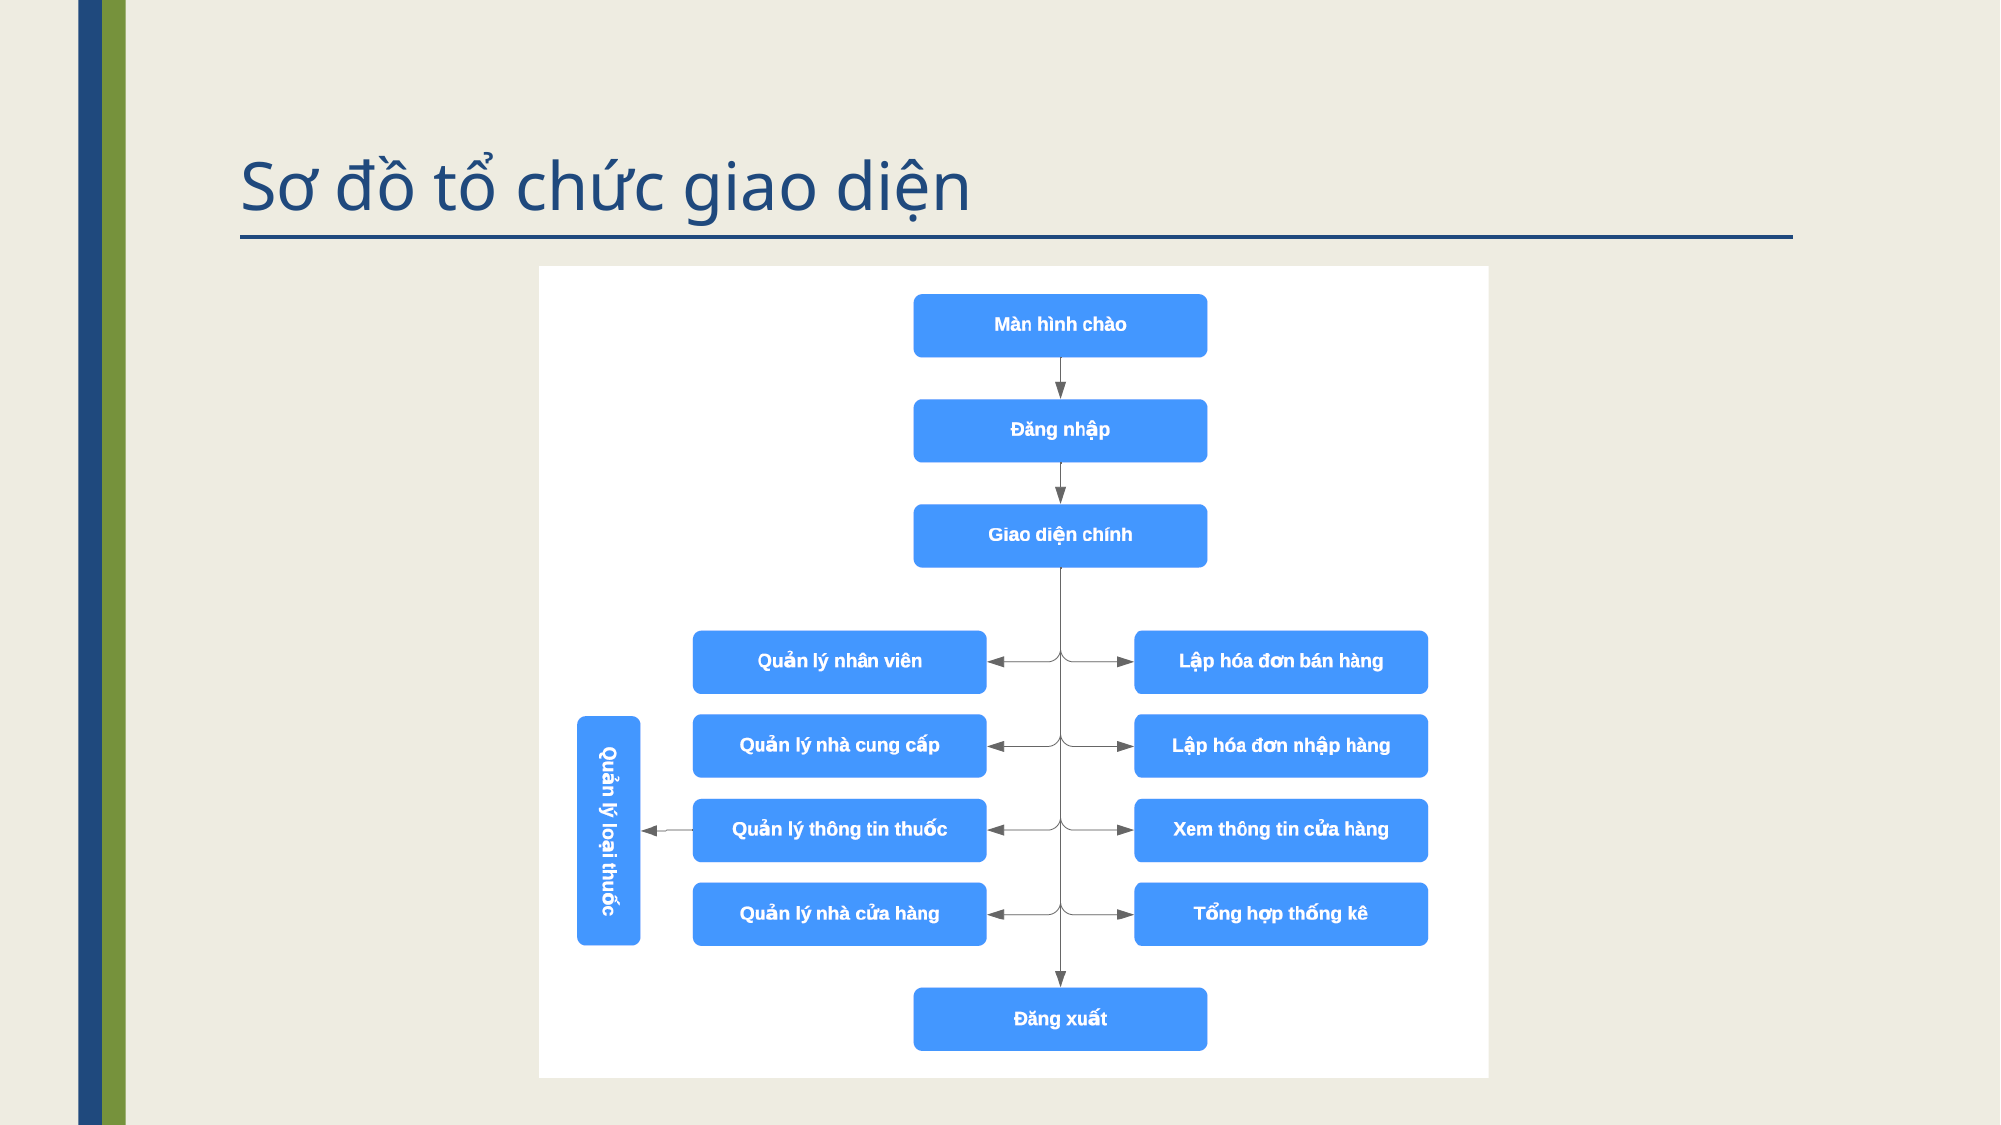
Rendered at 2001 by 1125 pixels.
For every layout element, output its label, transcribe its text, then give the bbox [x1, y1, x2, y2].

title Sơ đồ tổ chức giao diện [225, 146, 1803, 266]
picture [539, 266, 1489, 1078]
